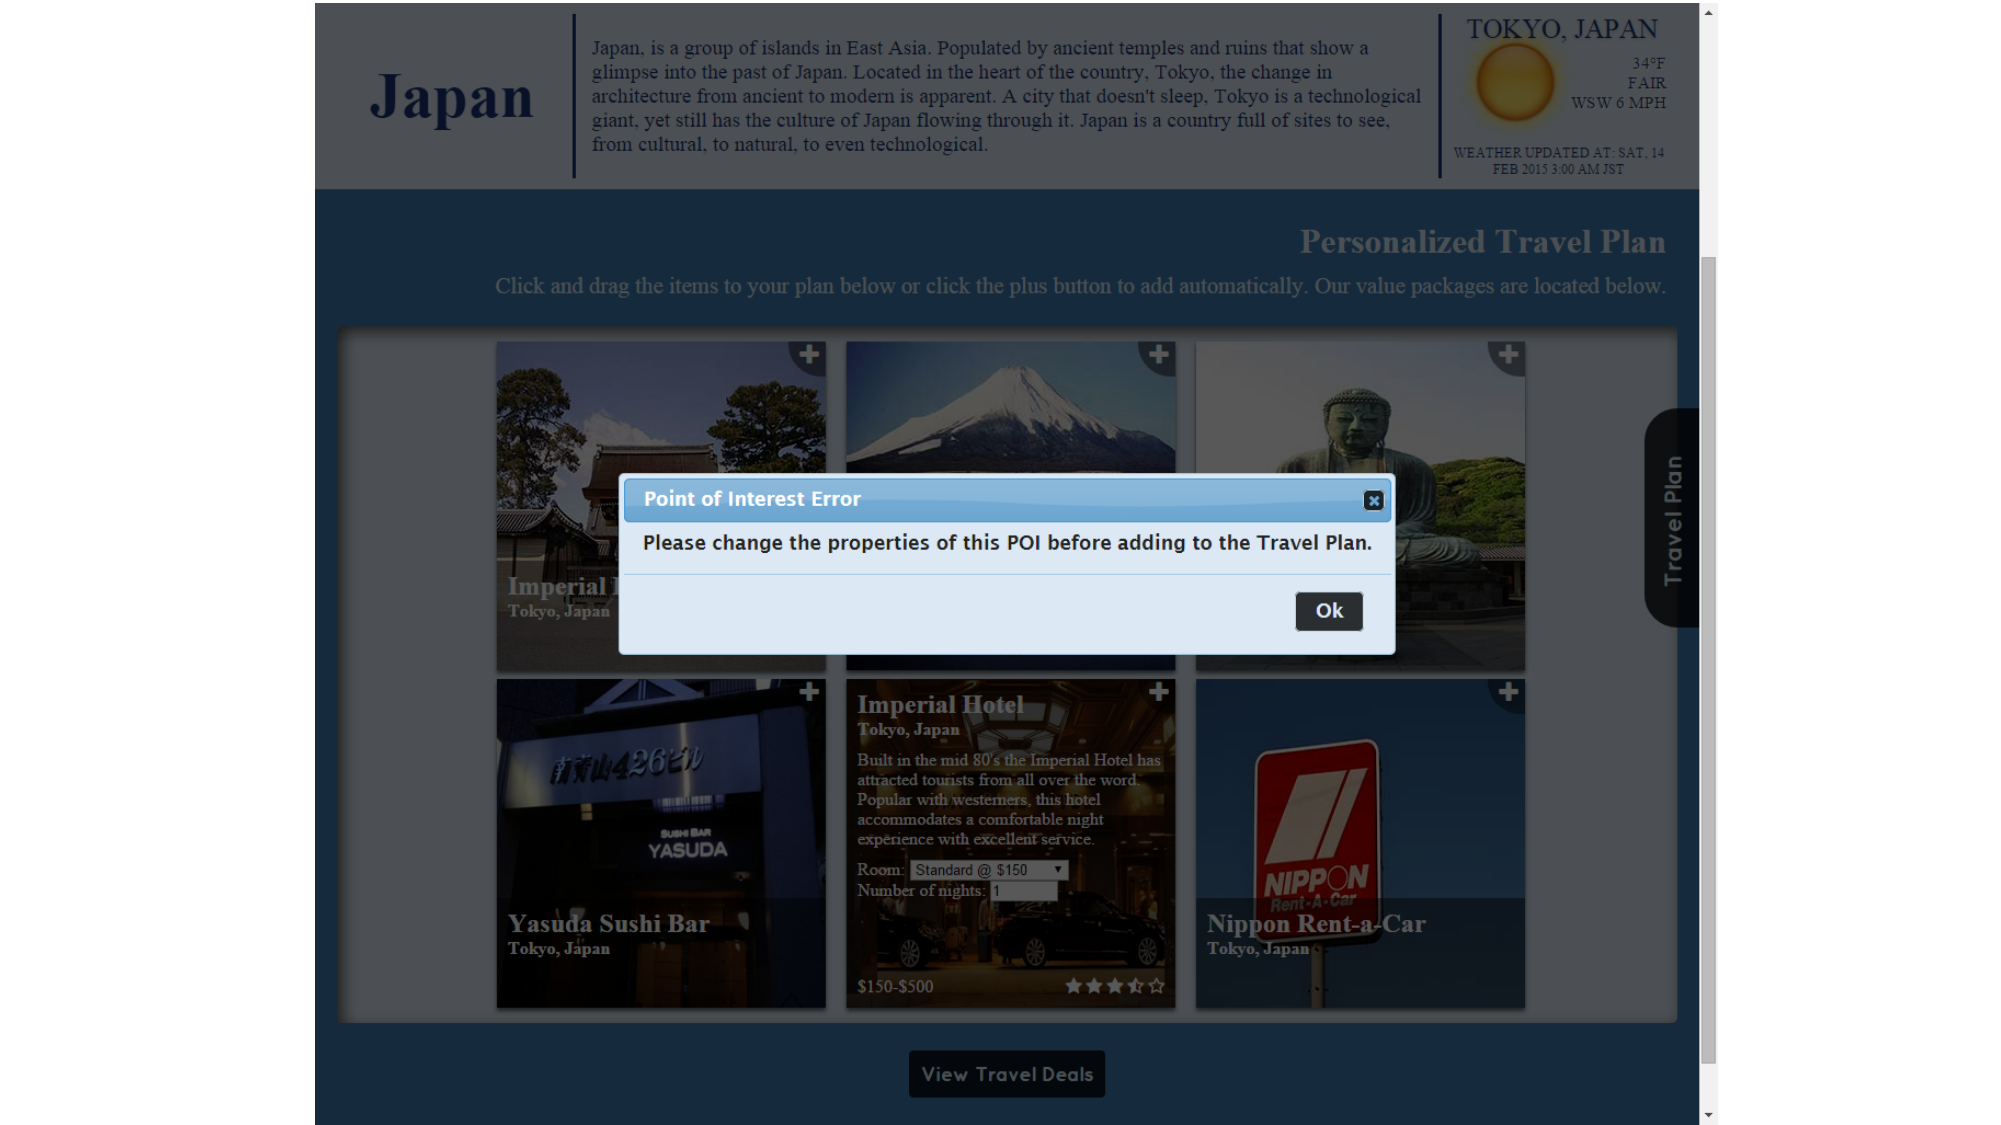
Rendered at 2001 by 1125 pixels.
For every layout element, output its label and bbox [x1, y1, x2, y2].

picture [315, 3, 1718, 1125]
